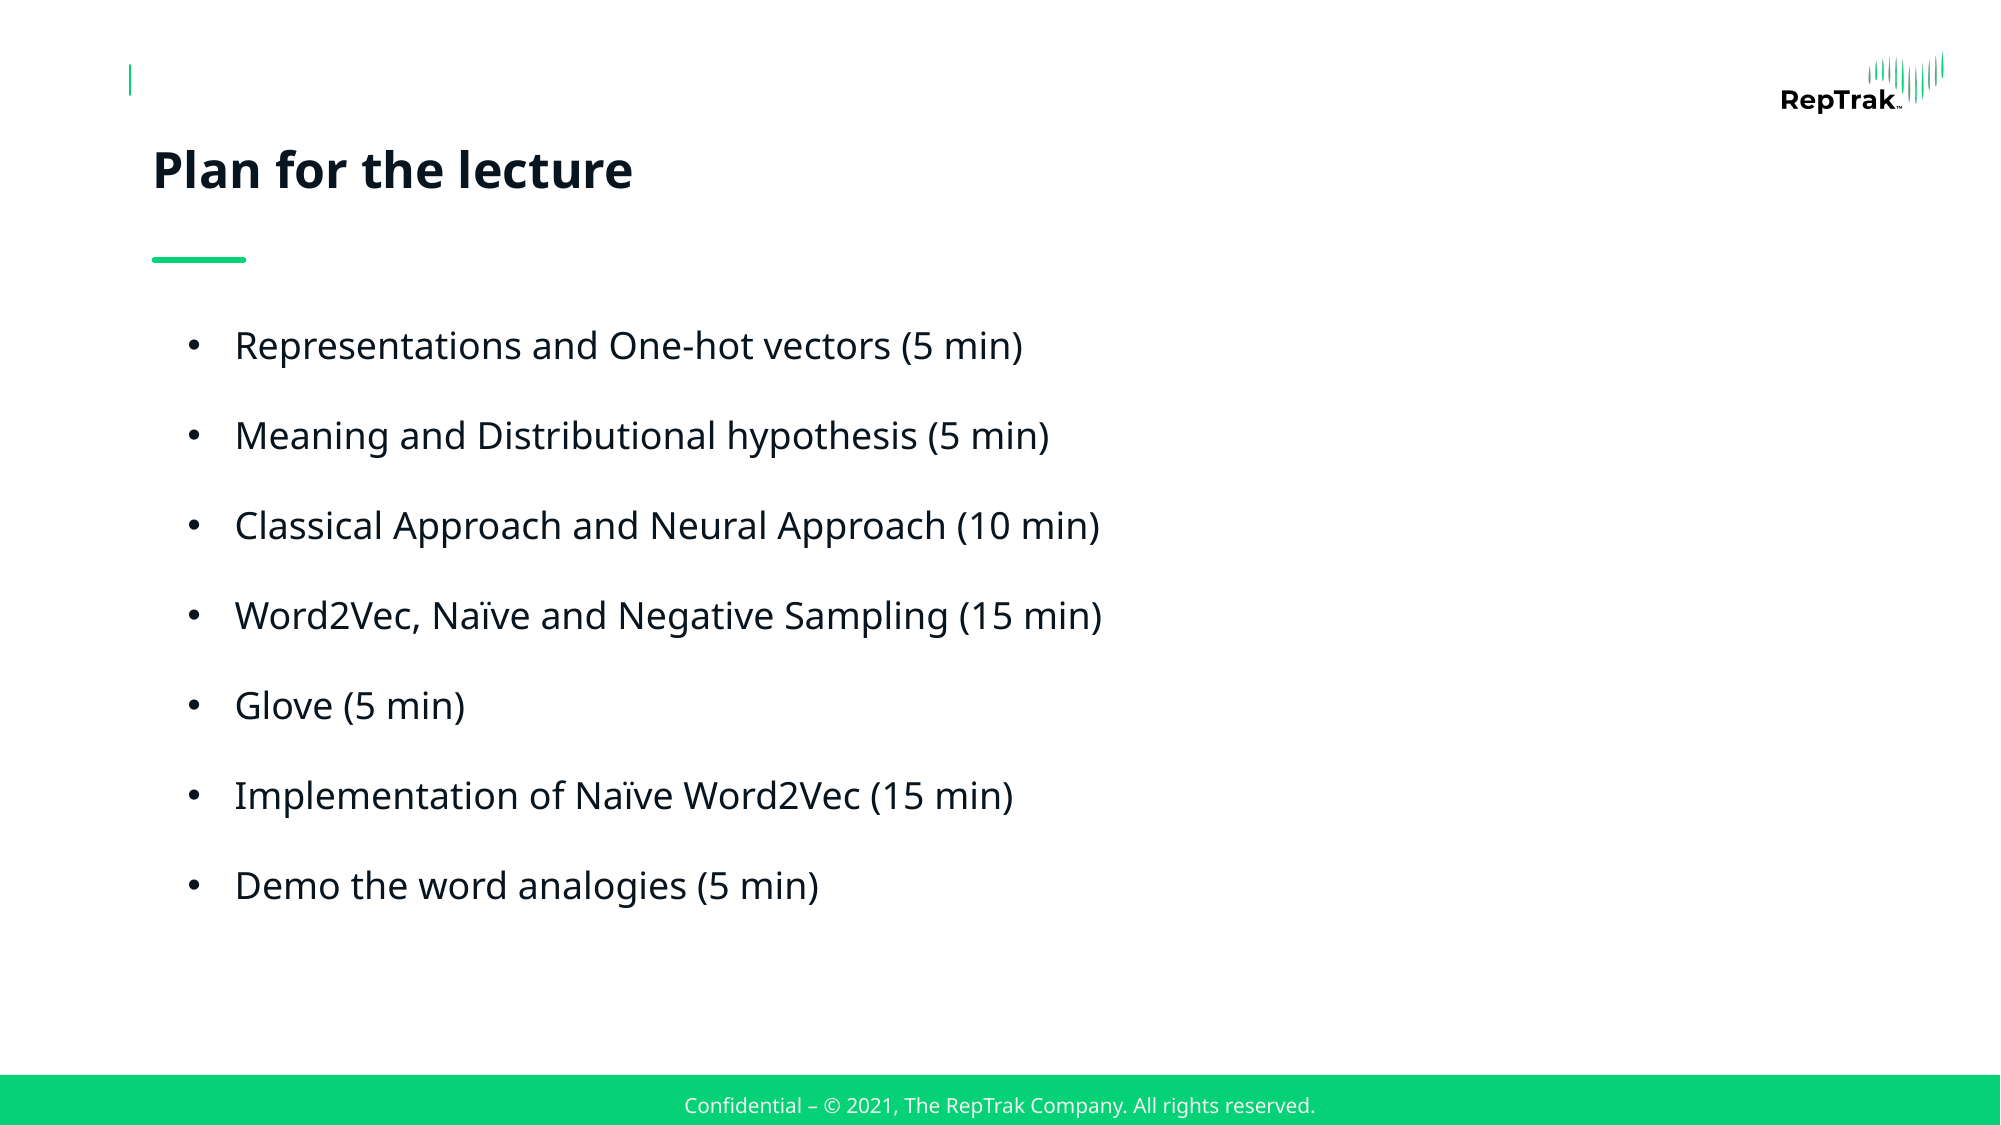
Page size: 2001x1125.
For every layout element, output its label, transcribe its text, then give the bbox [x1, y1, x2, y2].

text_box Representations and One-hot vectors (5 min) Meaning and Distributional hypothesis (5 min) Classical Approach and Neural Approach (10 min) Word2Vec, Naïve and Negative Sampling (15 min) Glove (5 min) Implementation of Naïve Word2Vec (15 min) Demo the word analogies (5 min) [172, 314, 1119, 915]
title Plan for the lecture [137, 111, 1863, 234]
picture [1772, 41, 1953, 123]
footer Confidential – © 2021, The RepTrak Company. All rights reserved. [0, 1074, 2000, 1125]
